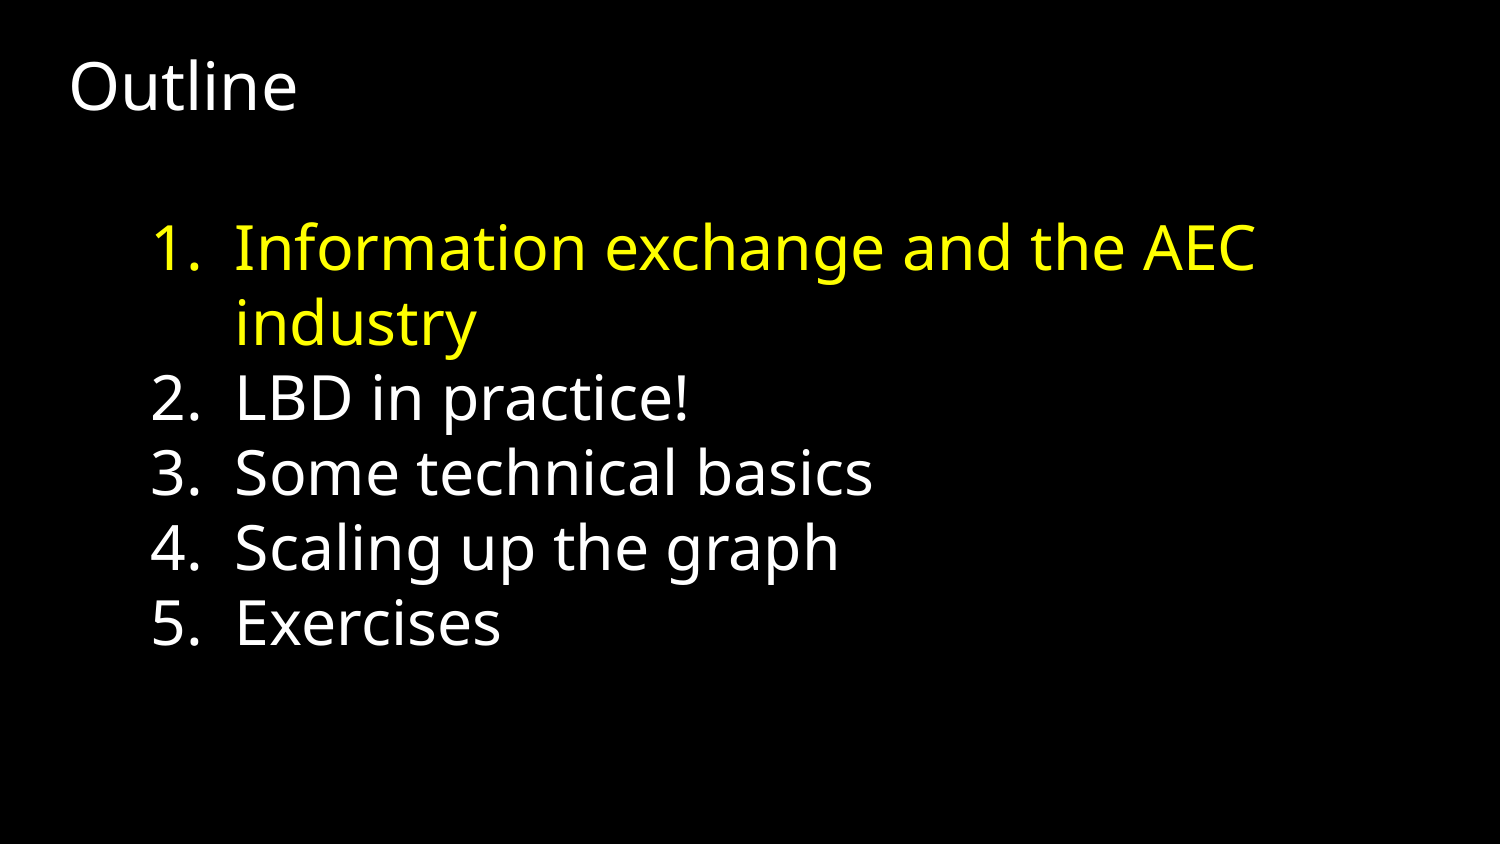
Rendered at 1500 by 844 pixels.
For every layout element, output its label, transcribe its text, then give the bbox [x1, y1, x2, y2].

text_box Outline [53, 40, 1500, 127]
text_box Information exchange and the AEC industry LBD in practice! Some technical basics Scaling up the graph Exercises [135, 200, 1459, 665]
